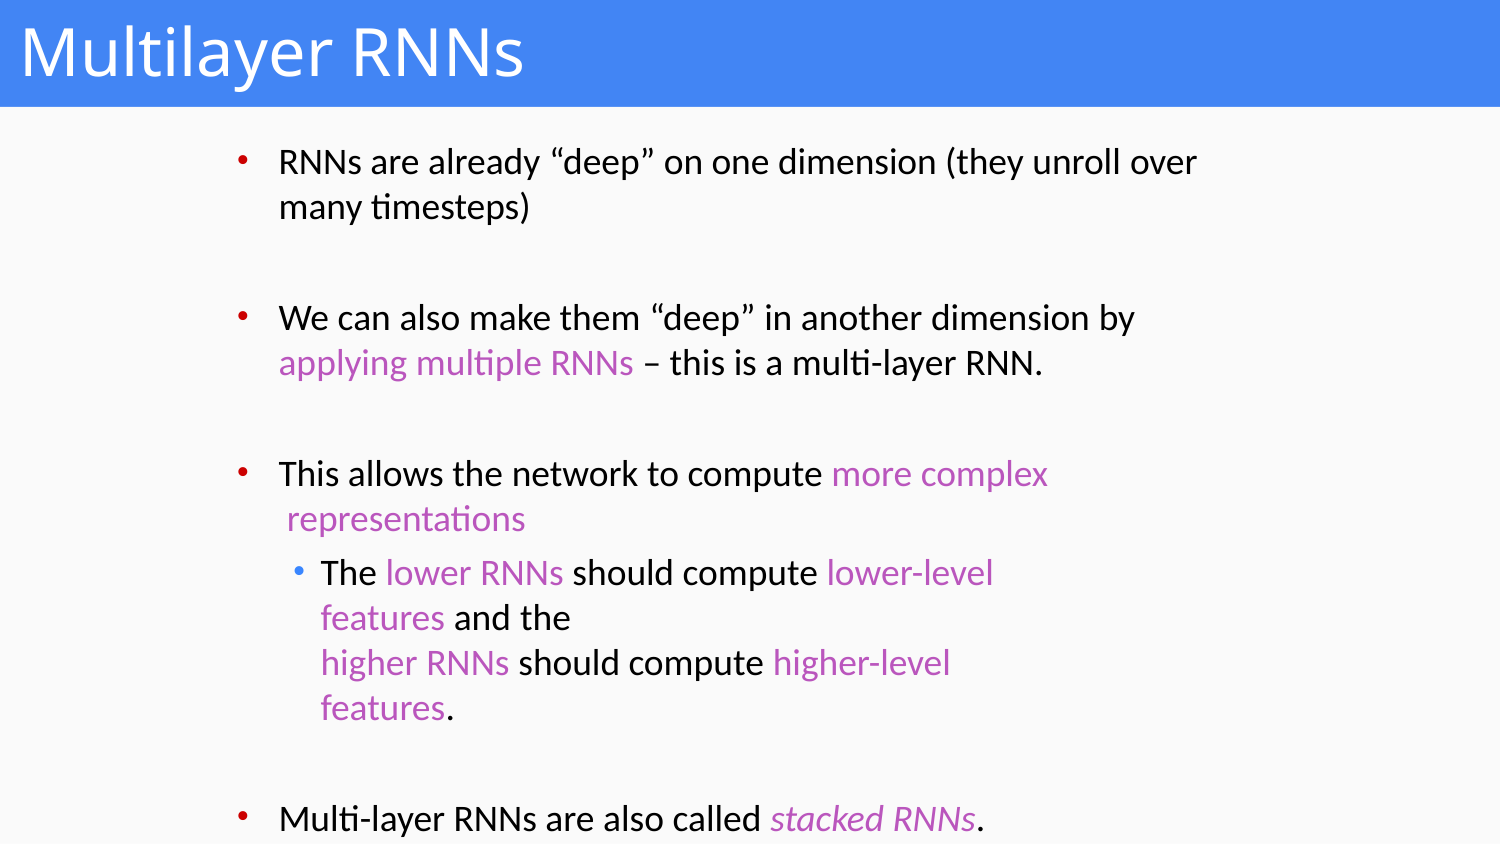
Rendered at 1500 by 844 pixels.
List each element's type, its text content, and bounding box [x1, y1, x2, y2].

title Multilayer RNNs [19, 9, 1481, 91]
text_box RNNs are already “deep” on one dimension (they unroll over many timesteps) We can also make them “deep” in another dimension by applying multiple RNNs – this is a multi-layer RNN. This allows the network to compute more complex representations The lower RNNs should compute lower-level features and the higher RNNs should compute higher-level features. Multi-layer RNNs are also called stacked RNNs. [234, 136, 1261, 839]
